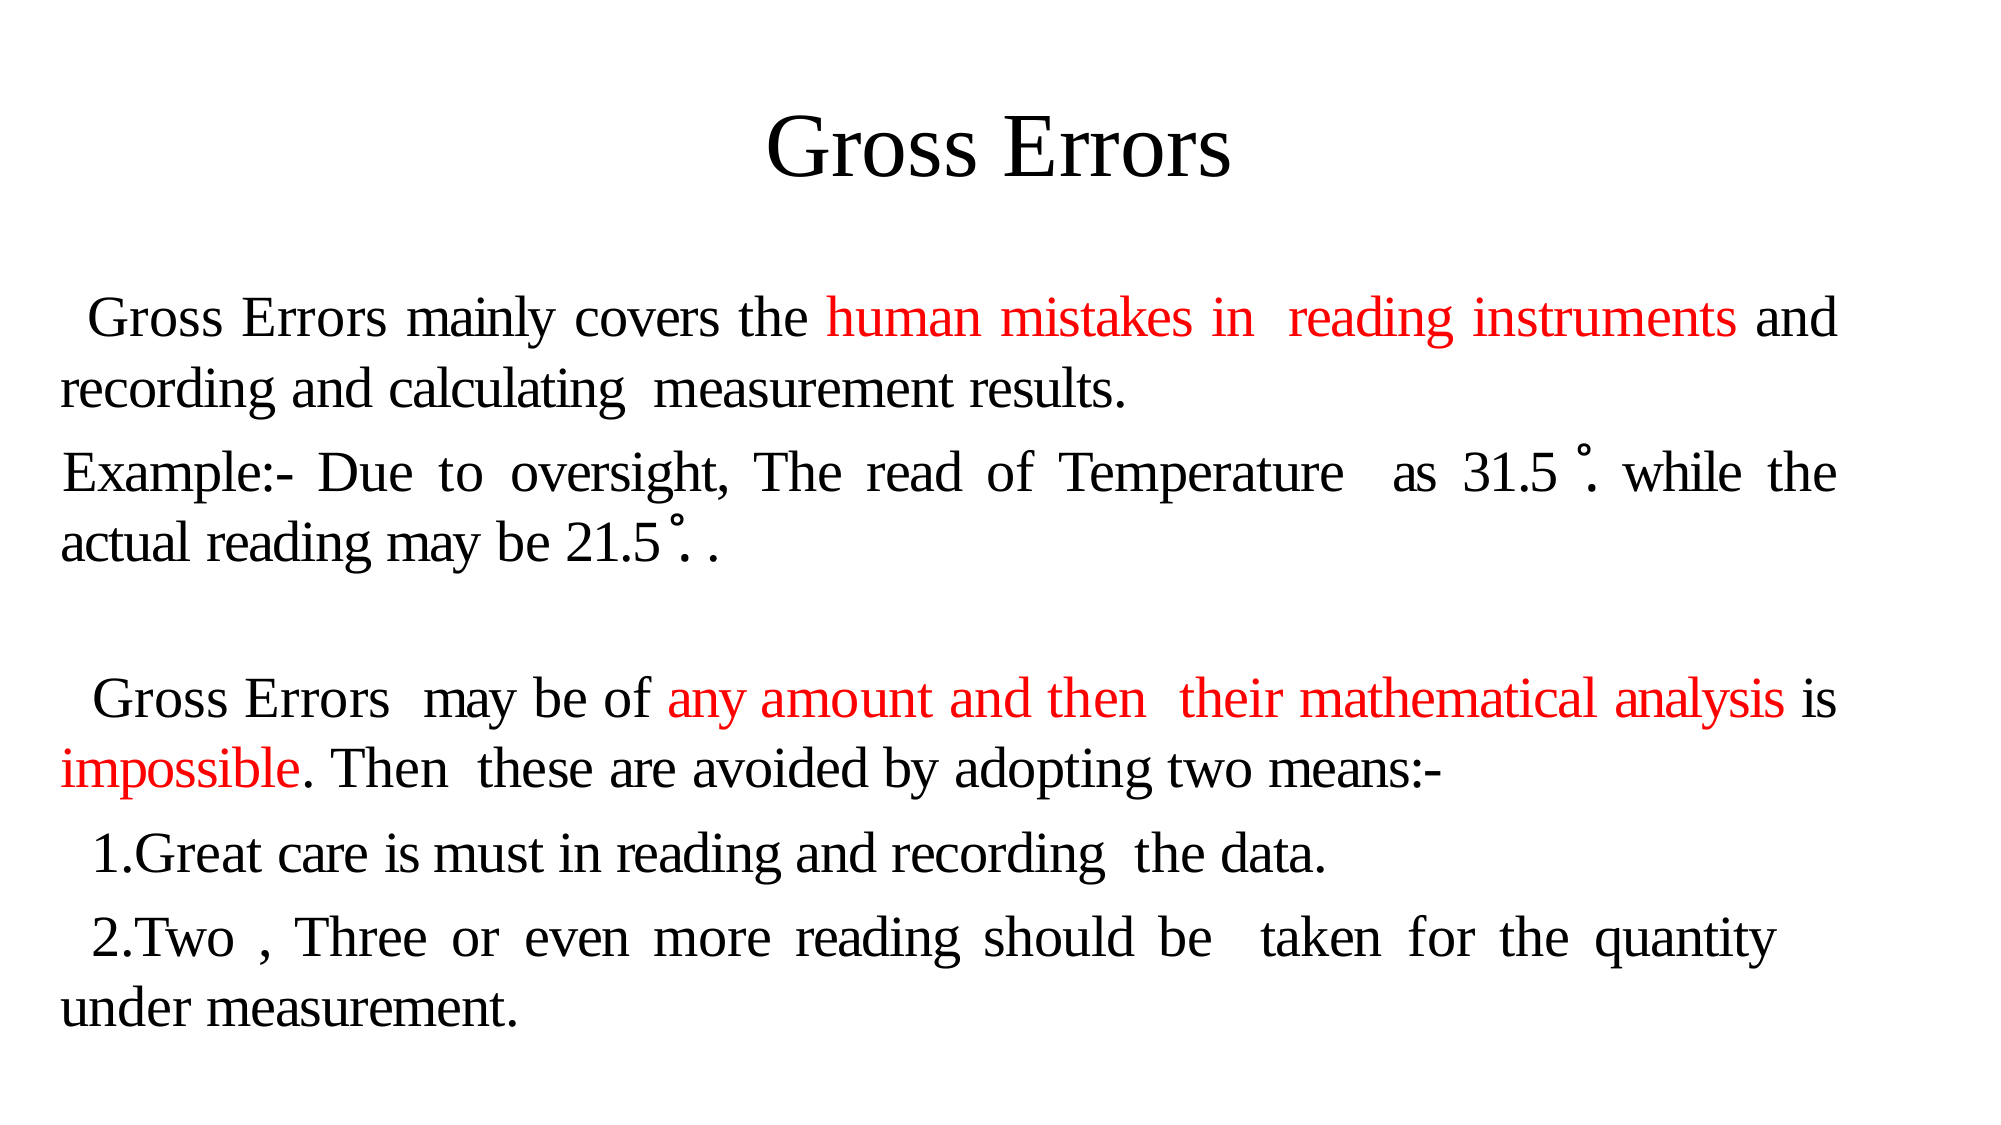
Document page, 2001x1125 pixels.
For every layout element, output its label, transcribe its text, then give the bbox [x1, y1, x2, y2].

text_box Gross Errors mainly covers the human mistakes in reading instruments and recording and calculating measurement results. Example:- Due to oversight, The read of Temperature as 31.5 ̊. while the actual reading may be 21.5 ̊. . Gross Errors may be of any amount and then their mathematical analysis is impossible. Then these are avoided by adopting two means:- Great care is must in reading and recording the data. Two , Three or even more reading should be taken for the quantity under measurement. [58, 276, 1840, 1123]
title Gross Errors [762, 43, 1237, 234]
